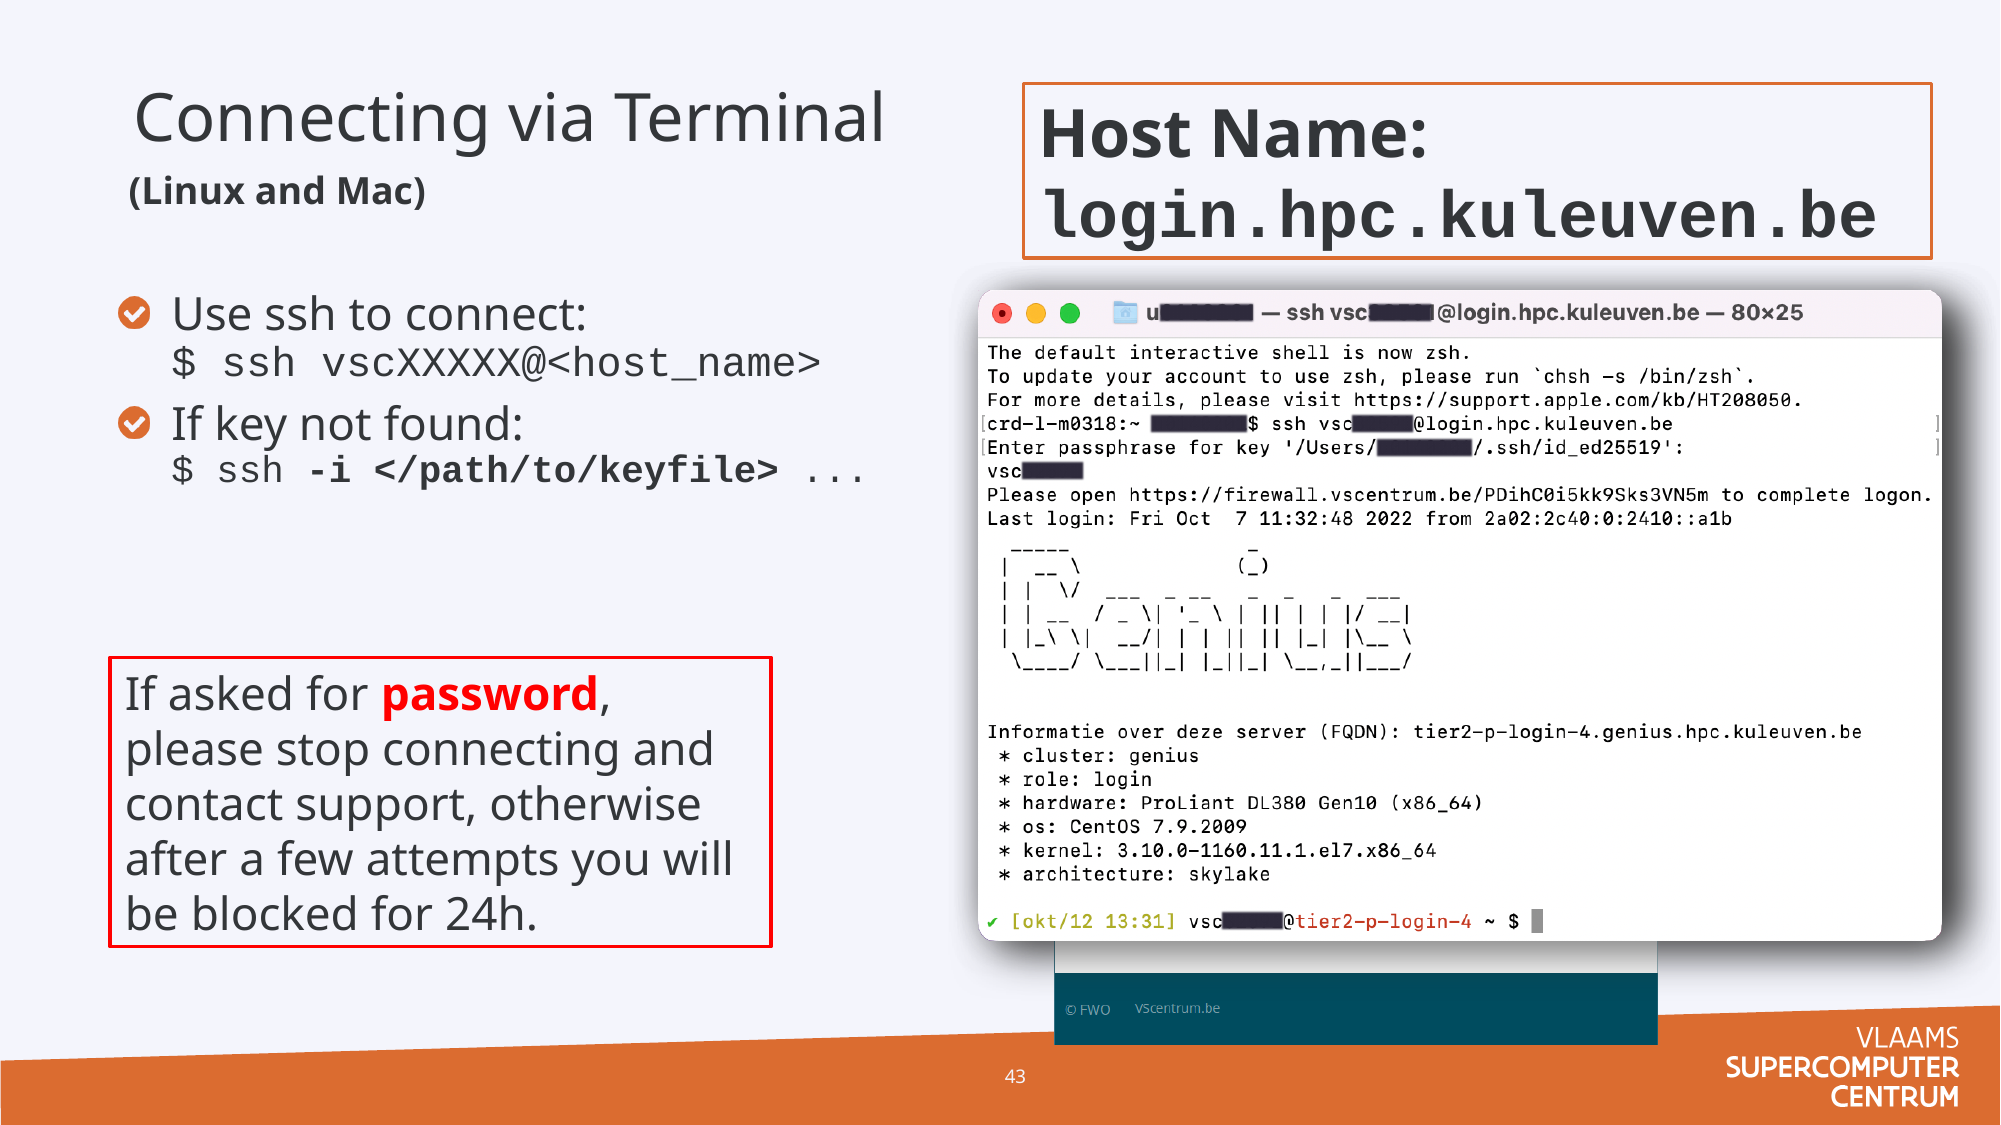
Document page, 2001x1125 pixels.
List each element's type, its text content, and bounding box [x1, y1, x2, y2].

text_box Connecting via Terminal [118, 54, 1941, 185]
picture [118, 406, 150, 439]
text_box If asked for password, please stop connecting and contact support, otherwise after a few attempts you will be blocked for 24h. [110, 657, 771, 947]
slide_number 43 [958, 1047, 1042, 1108]
list Use ssh to connect: $ ssh vscXXXXX@<host_name> If key not found: $ ssh -i </path/to/keyfile> ... [118, 290, 937, 648]
text_box (Linux and Mac) [113, 159, 441, 220]
text_box Host Name: login.hpc.kuleuven.be [1023, 185, 1932, 259]
picture [118, 296, 150, 329]
picture [1725, 1021, 1960, 1117]
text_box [978, 290, 1942, 941]
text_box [978, 941, 1942, 1045]
